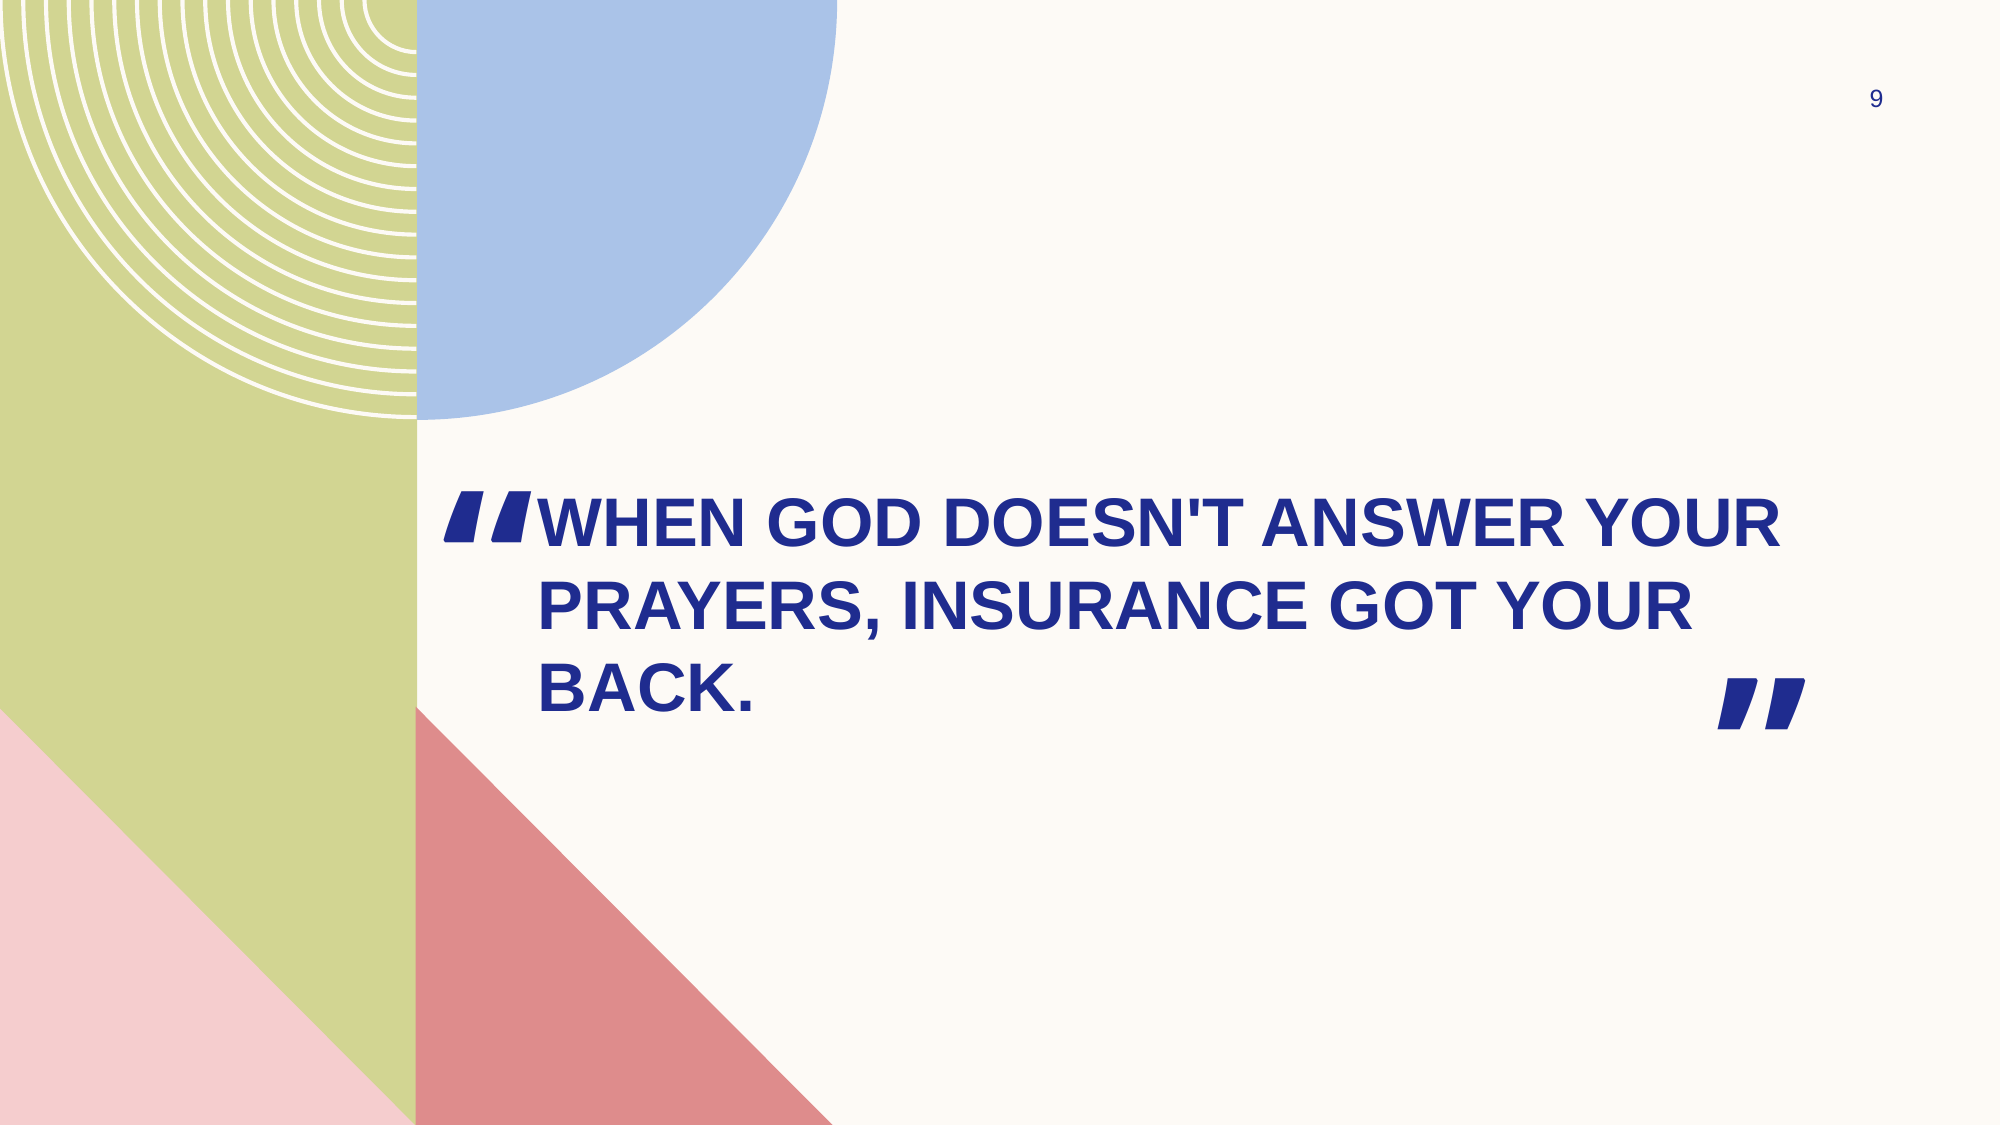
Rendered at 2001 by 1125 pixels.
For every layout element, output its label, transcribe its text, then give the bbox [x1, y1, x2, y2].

slide_number 9 [1795, 75, 1958, 120]
title WheN GOD Doesn't ANSWER YOUR PRAYERS, INSURANCE GOT YOUR BACK. [553, 477, 1846, 692]
list ” [1700, 611, 1827, 879]
list “ [426, 424, 553, 692]
